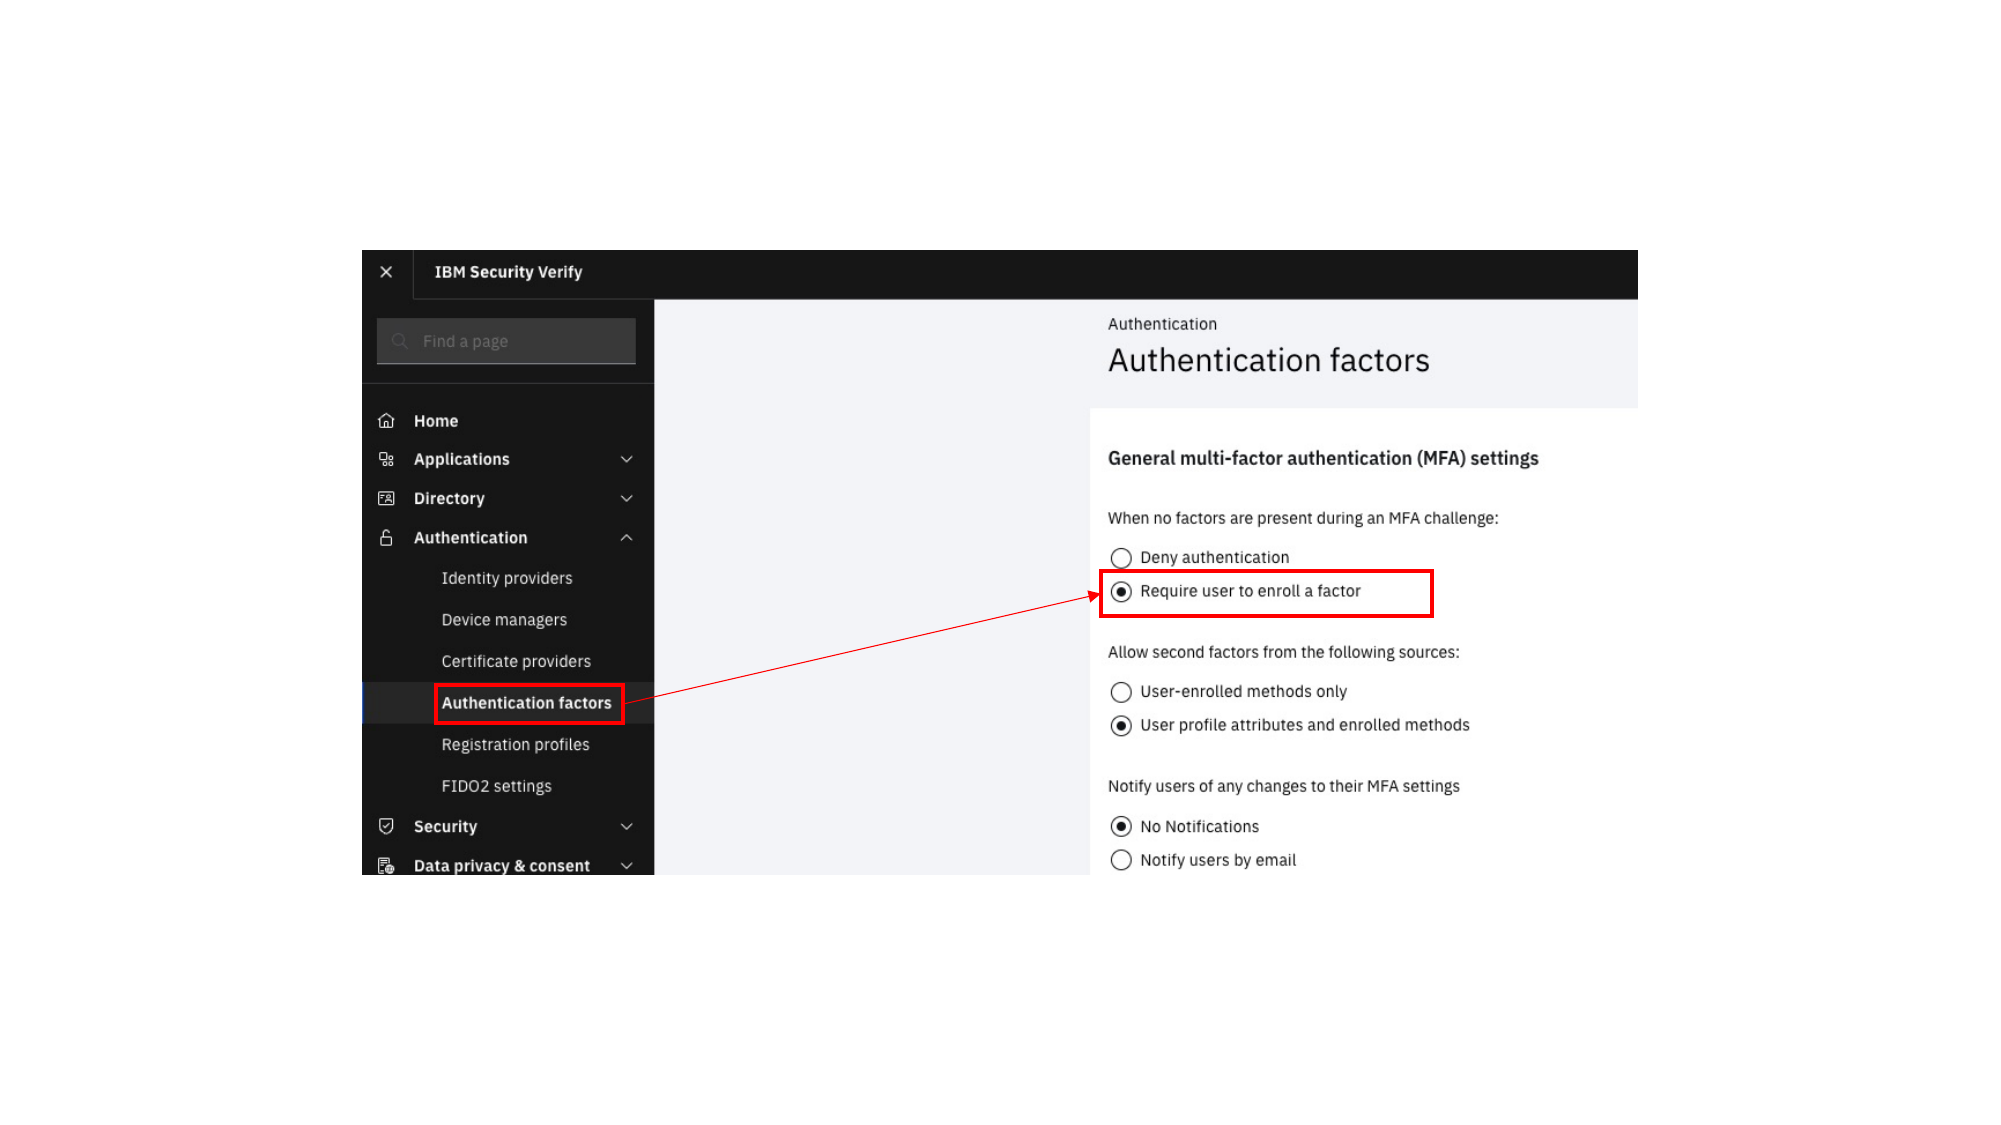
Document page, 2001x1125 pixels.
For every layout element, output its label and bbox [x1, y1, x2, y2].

text_box [623, 593, 1101, 705]
picture [362, 250, 1638, 875]
